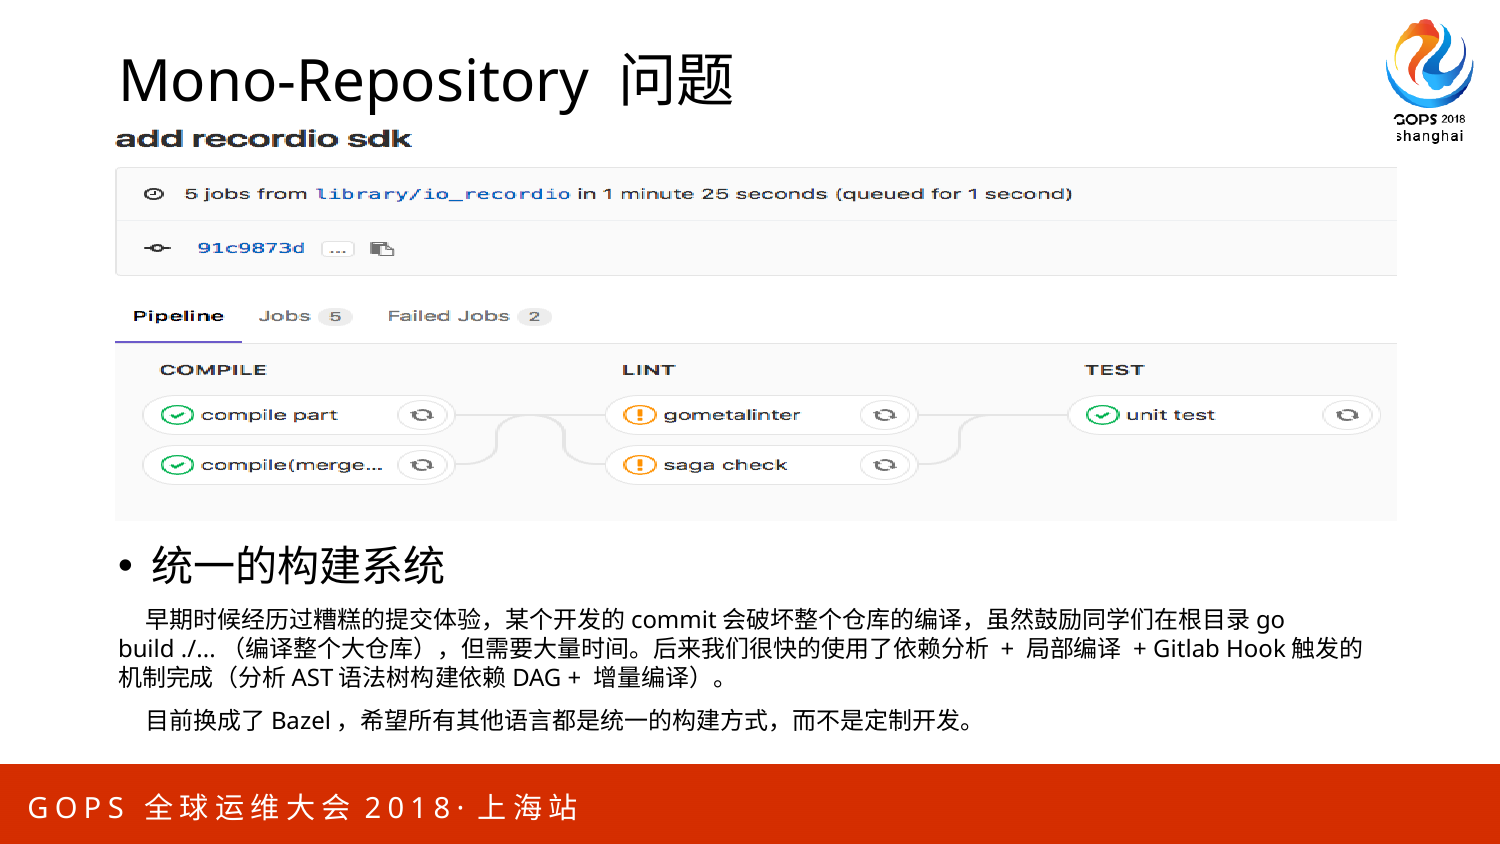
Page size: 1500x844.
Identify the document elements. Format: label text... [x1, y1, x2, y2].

list 统一的构建系统 早期时候经历过糟糕的提交体验，某个开发的commit会破坏整个仓库的编译，虽然鼓励同学们在根目录go build ./...（编译整个大仓库），但需要大量时间。后来我们很快的使用了依赖分析 + 局部编译 + Gitlab Hook触发的机制完成（分析AST语法树构建依赖DAG + 增量编译）。 目前换成了Bazel，希望所有其他语言都是统一的构建方式，而不是定制开发。 [103, 532, 1397, 744]
picture [0, 764, 1500, 844]
title Mono-Repository 问题 [103, 24, 1397, 119]
picture [102, 8, 1483, 532]
